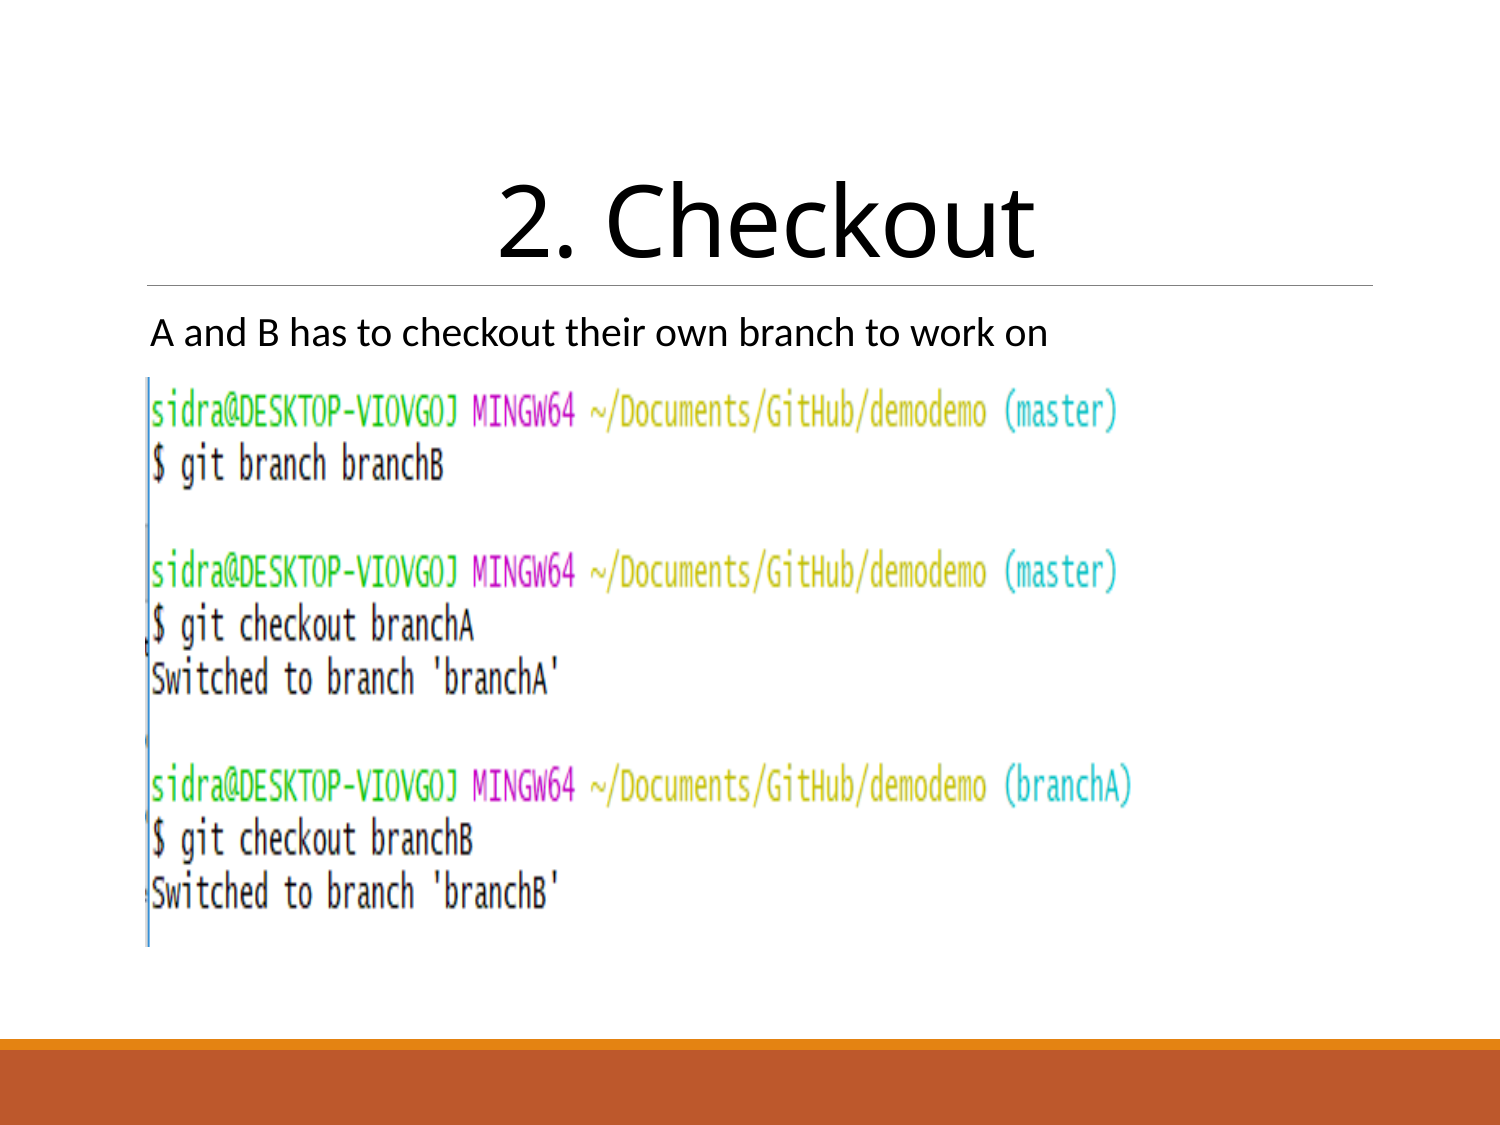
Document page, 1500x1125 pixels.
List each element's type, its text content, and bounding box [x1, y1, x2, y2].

picture [144, 376, 1306, 948]
list A and B has to checkout their own branch to work on [135, 302, 1373, 963]
title 2. Checkout [135, 47, 1373, 285]
